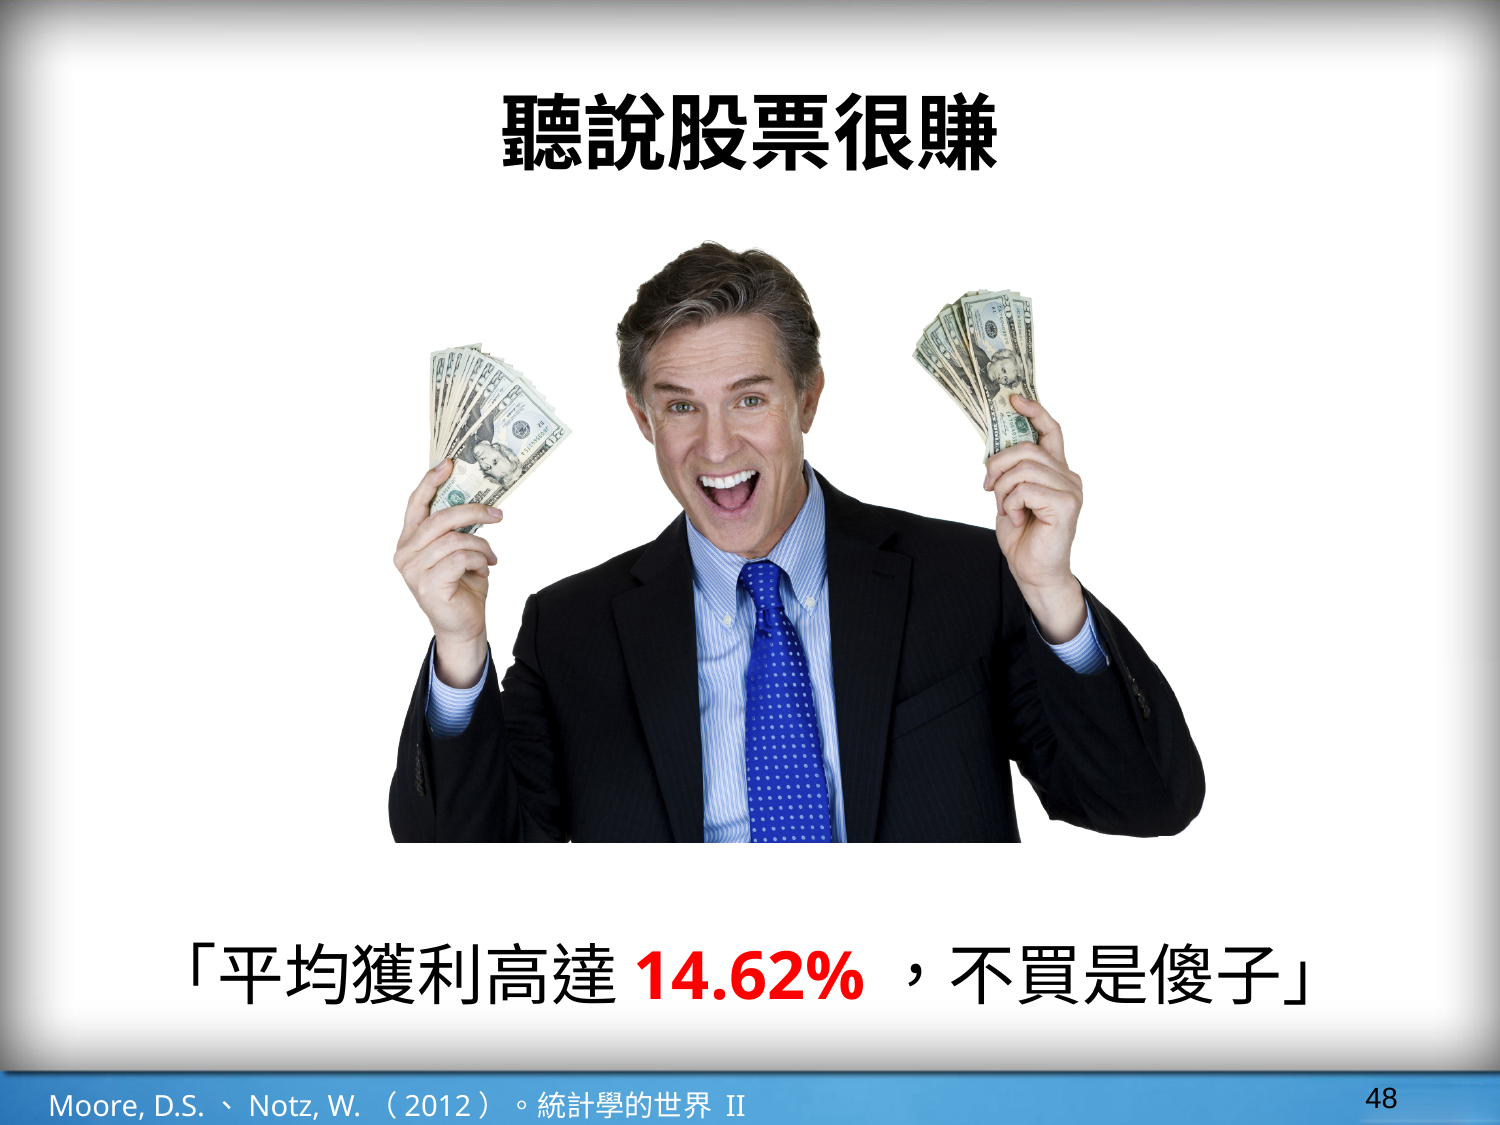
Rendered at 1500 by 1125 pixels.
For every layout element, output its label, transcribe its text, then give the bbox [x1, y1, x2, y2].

title 「平均獲利高達14.62%，不買是傻子」 [78, 870, 1422, 1075]
subtitle Moore, D.S.、Notz, W.（2012）。統計學的世界 II [3, 1080, 1361, 1125]
title 聽說股票很賺 [78, 27, 1422, 232]
picture [0, 0, 1500, 1125]
slide_number ‹#› [1350, 1074, 1488, 1118]
